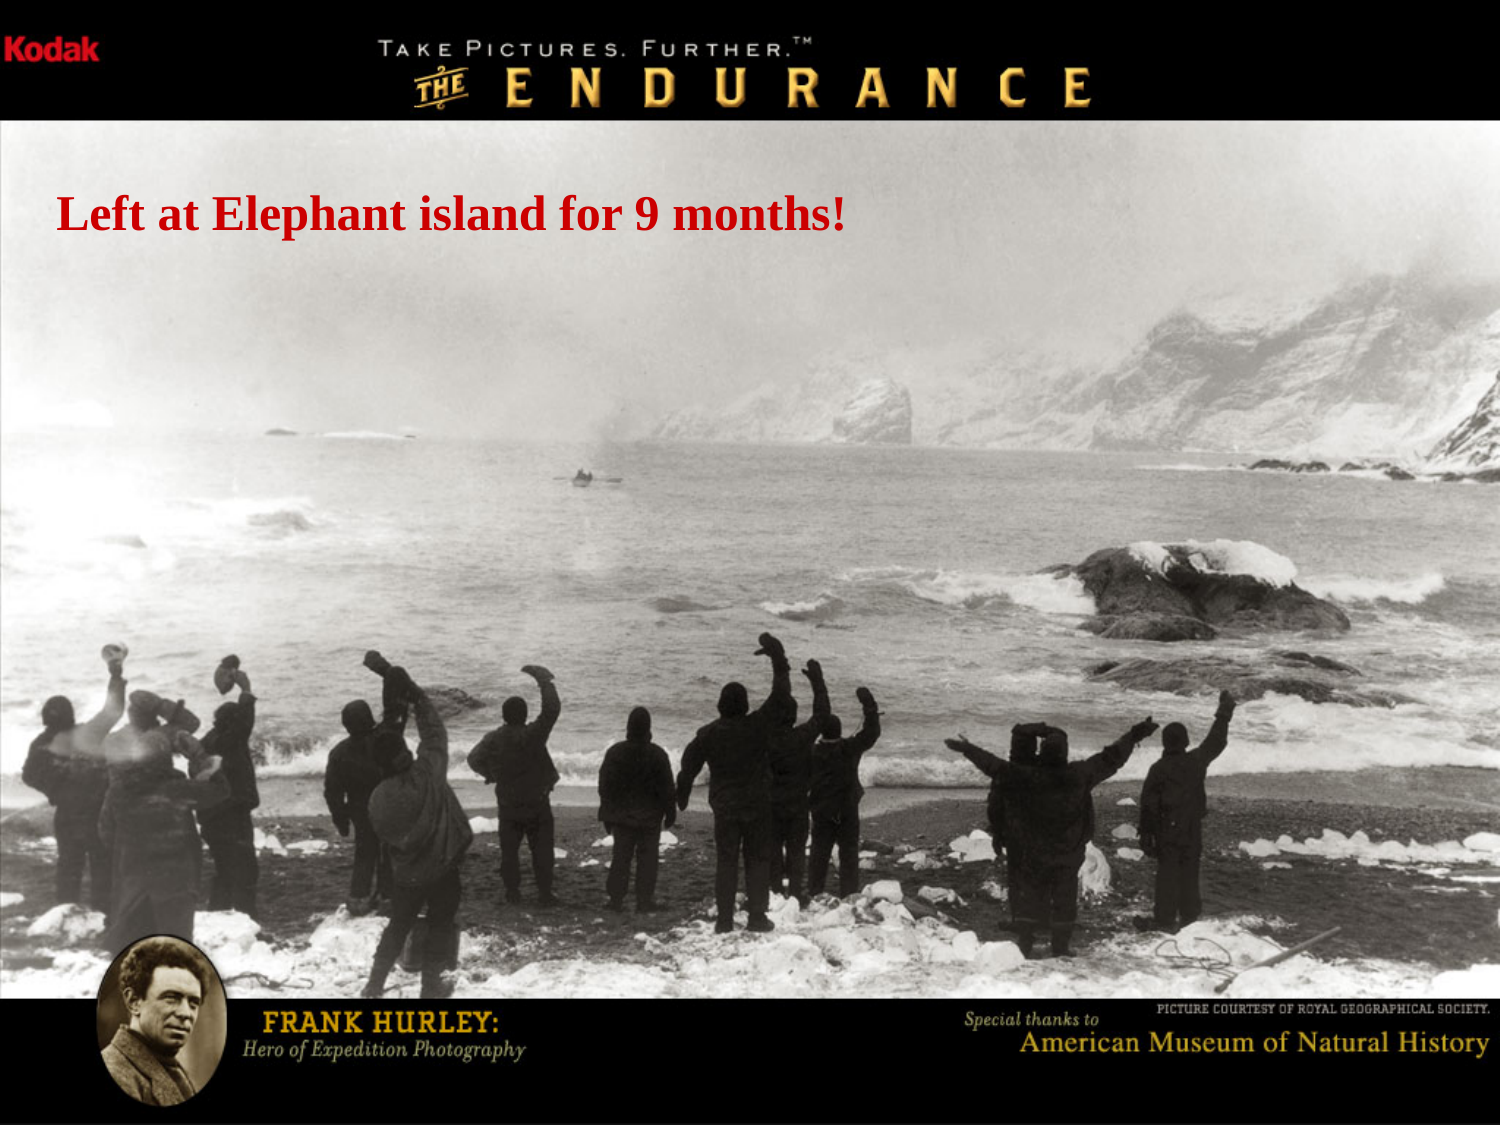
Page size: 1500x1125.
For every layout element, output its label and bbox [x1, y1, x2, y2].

list [0, 0, 1500, 1125]
